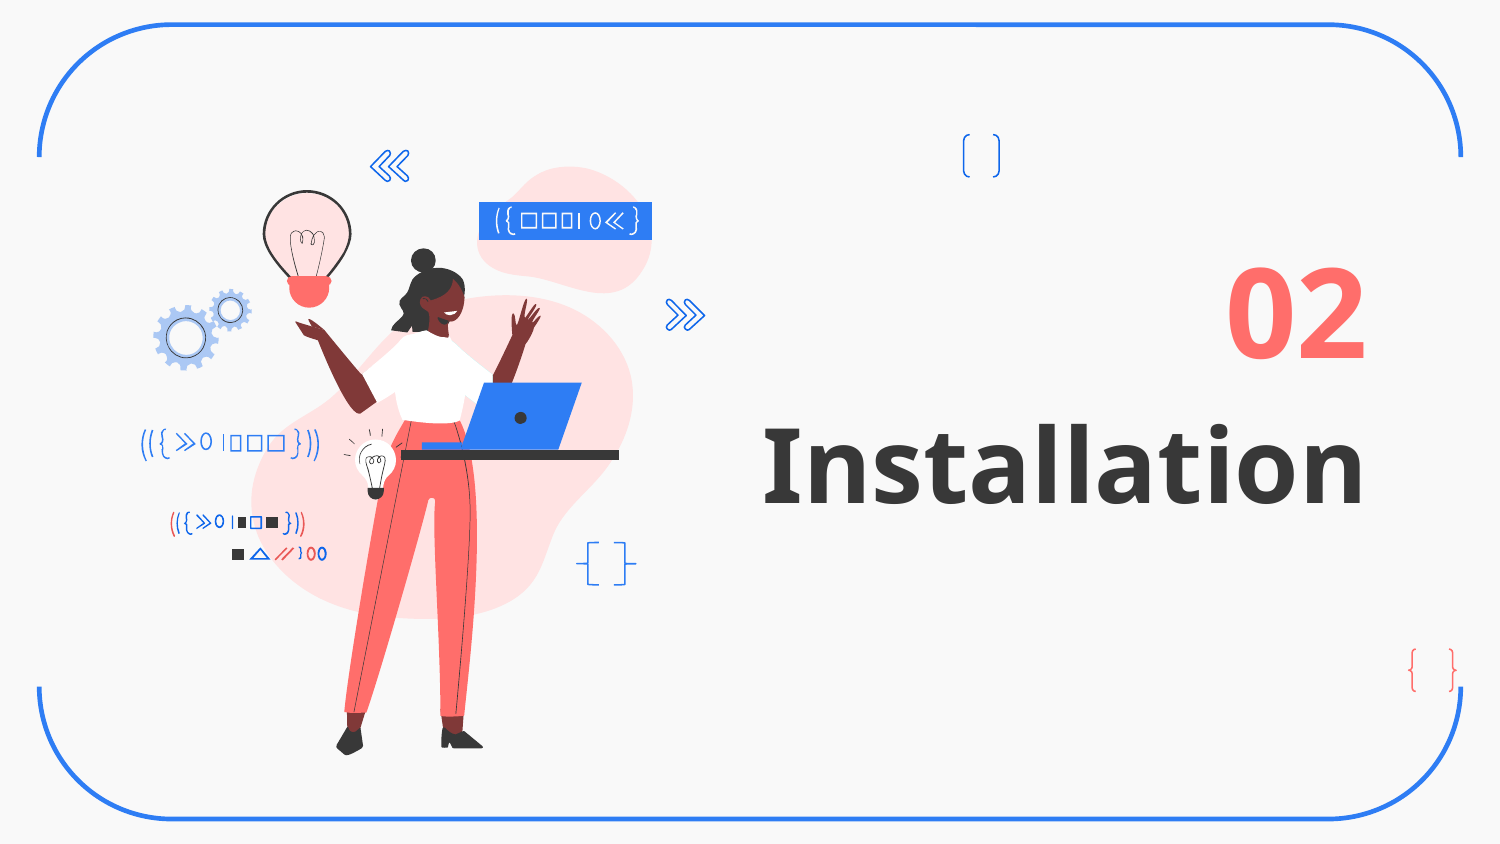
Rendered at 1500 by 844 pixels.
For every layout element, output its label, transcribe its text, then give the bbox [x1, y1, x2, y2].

text_box [963, 134, 1000, 177]
title 02 [1112, 233, 1384, 384]
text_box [139, 134, 705, 756]
title Installation [710, 390, 1384, 535]
